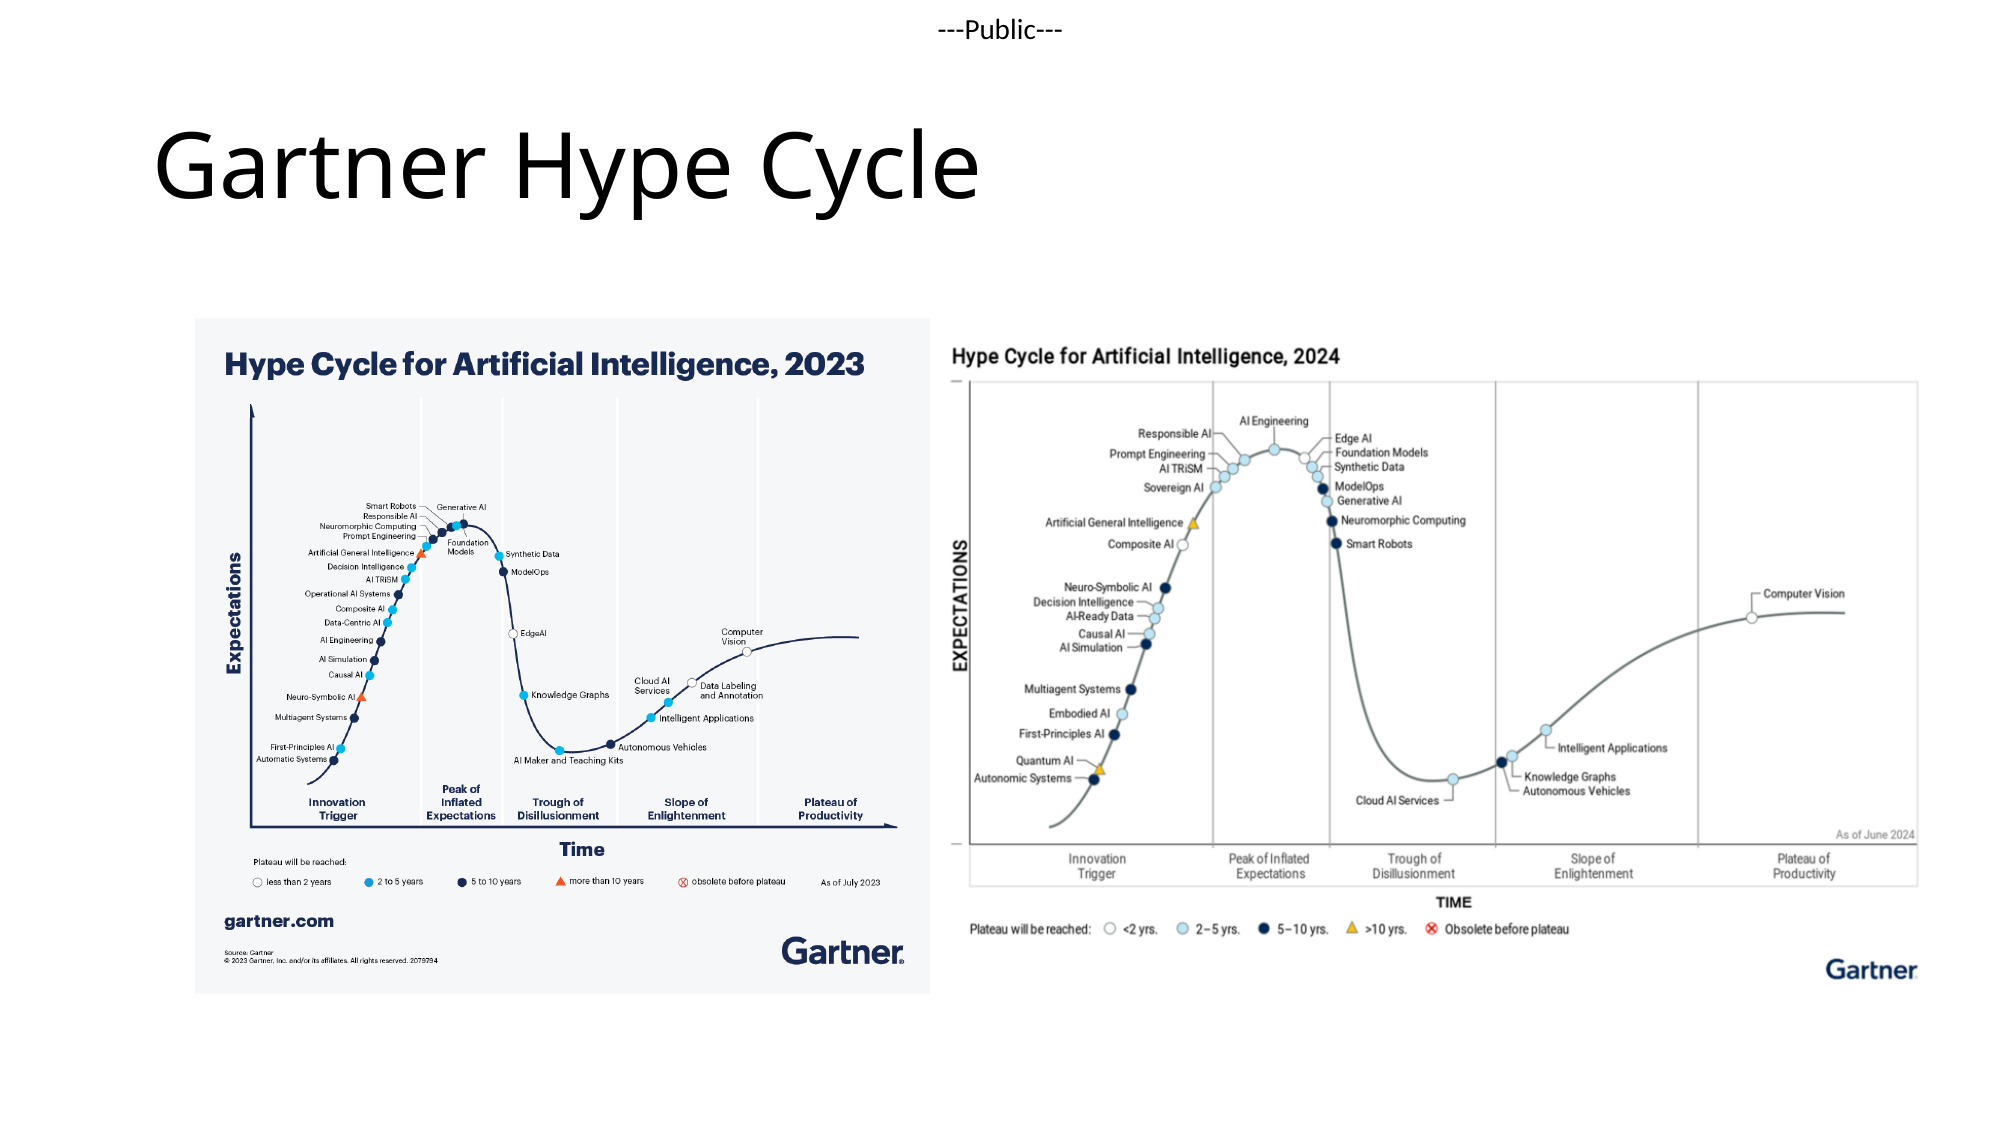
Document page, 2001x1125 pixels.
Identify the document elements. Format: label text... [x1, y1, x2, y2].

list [937, 325, 1938, 988]
title Gartner Hype Cycle [137, 59, 1863, 278]
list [195, 318, 930, 994]
